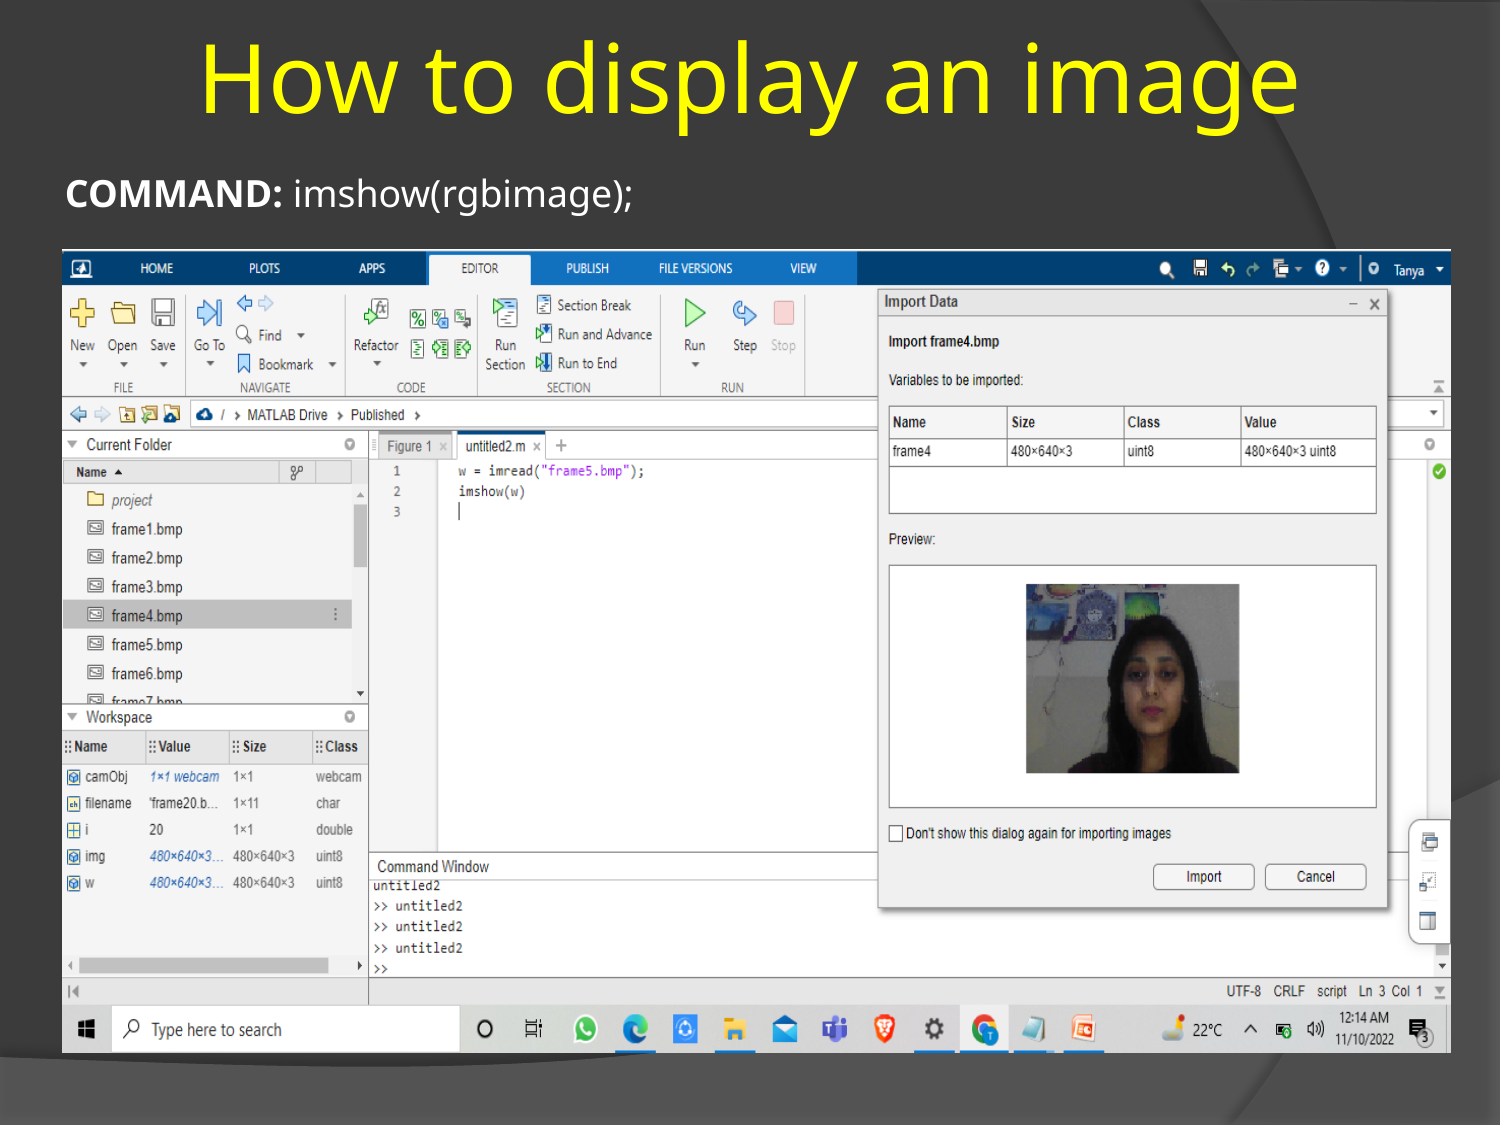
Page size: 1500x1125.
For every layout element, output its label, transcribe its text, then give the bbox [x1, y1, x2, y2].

title How to display an image [150, 0, 1375, 150]
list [62, 249, 1451, 1054]
text_box COMMAND: imshow(rgbimage); [49, 162, 1163, 223]
